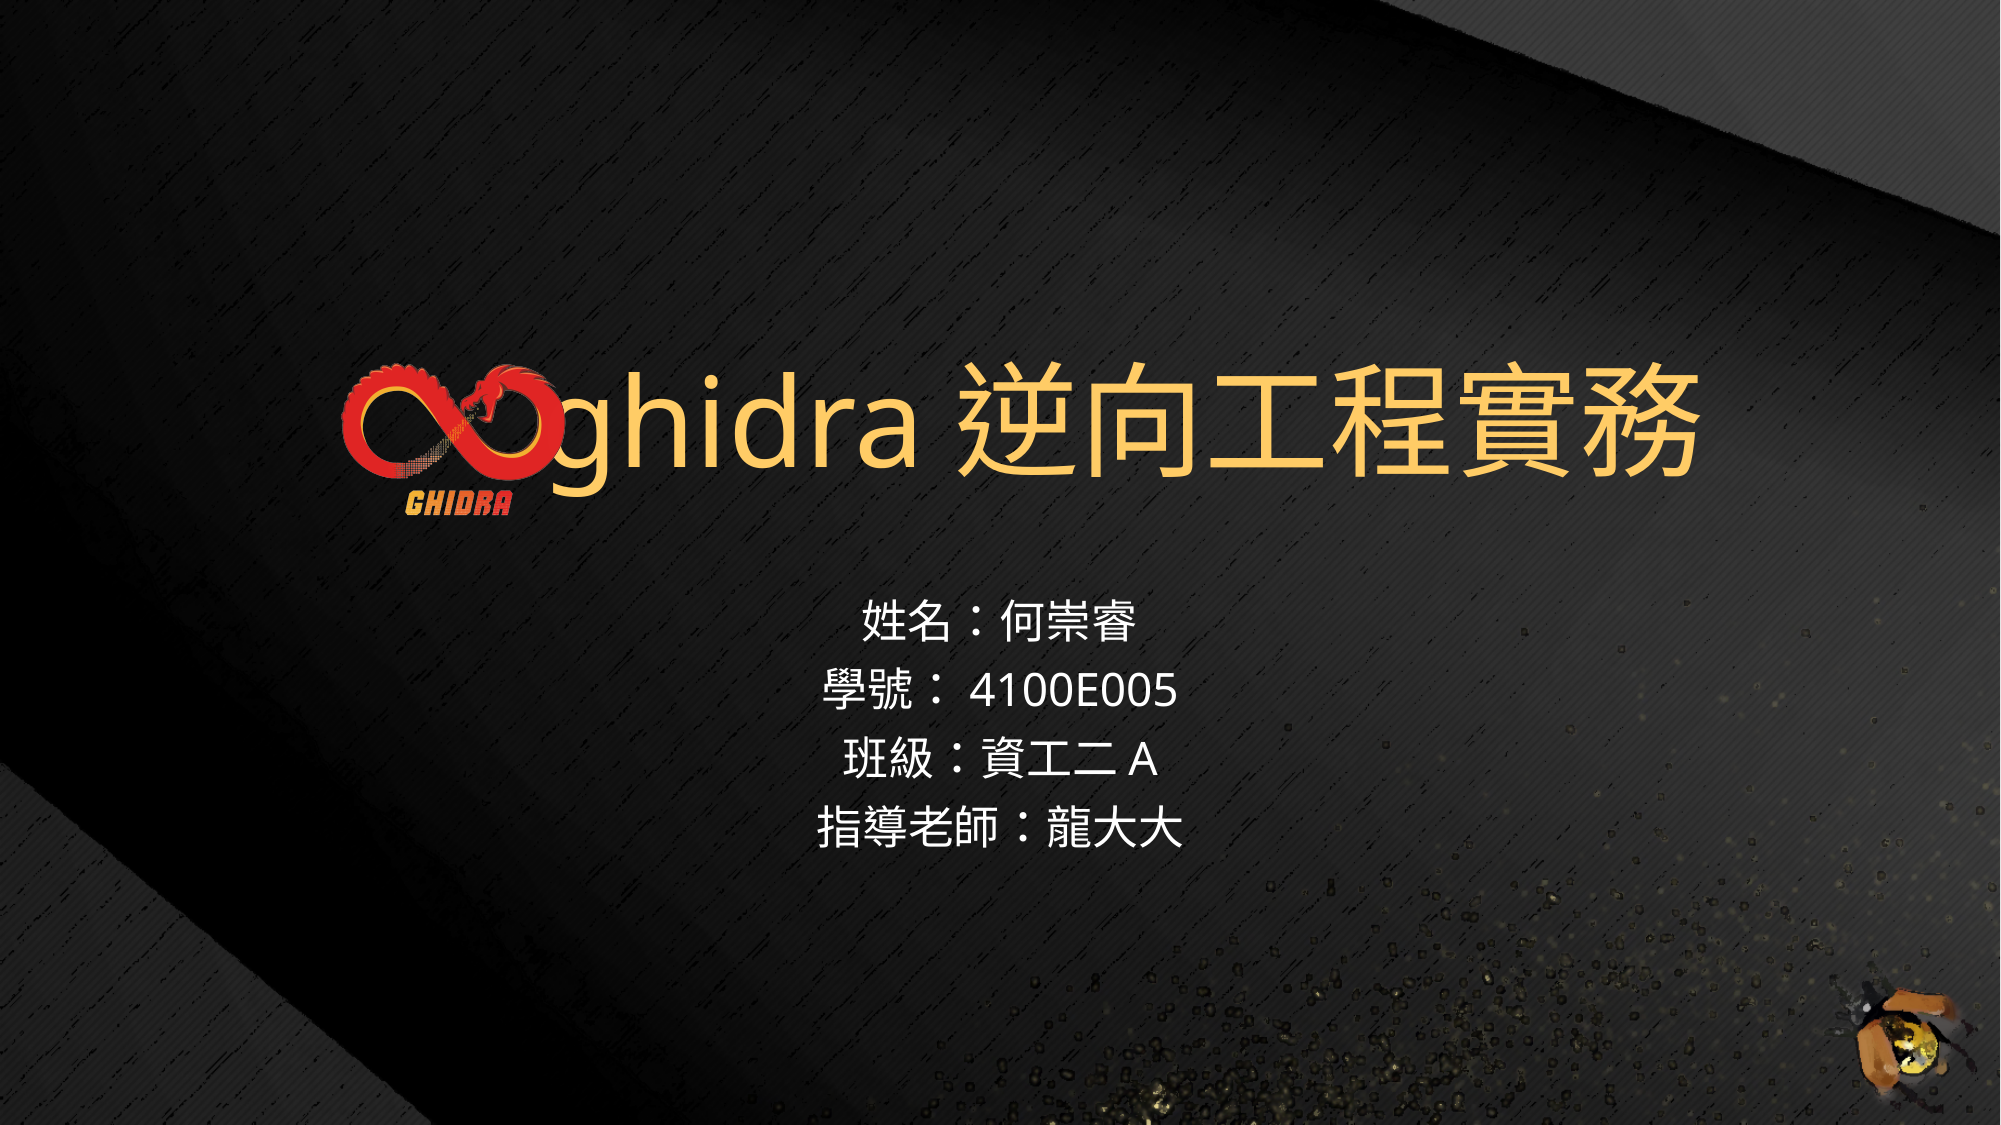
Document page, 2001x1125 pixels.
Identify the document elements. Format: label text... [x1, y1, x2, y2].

subtitle 姓名：何崇睿 學號：4100E005 班級：資工二A 指導老師：龍大大 [249, 590, 1750, 863]
title ghidra逆向工程實務 [373, 184, 1874, 502]
picture [0, 0, 2001, 1125]
